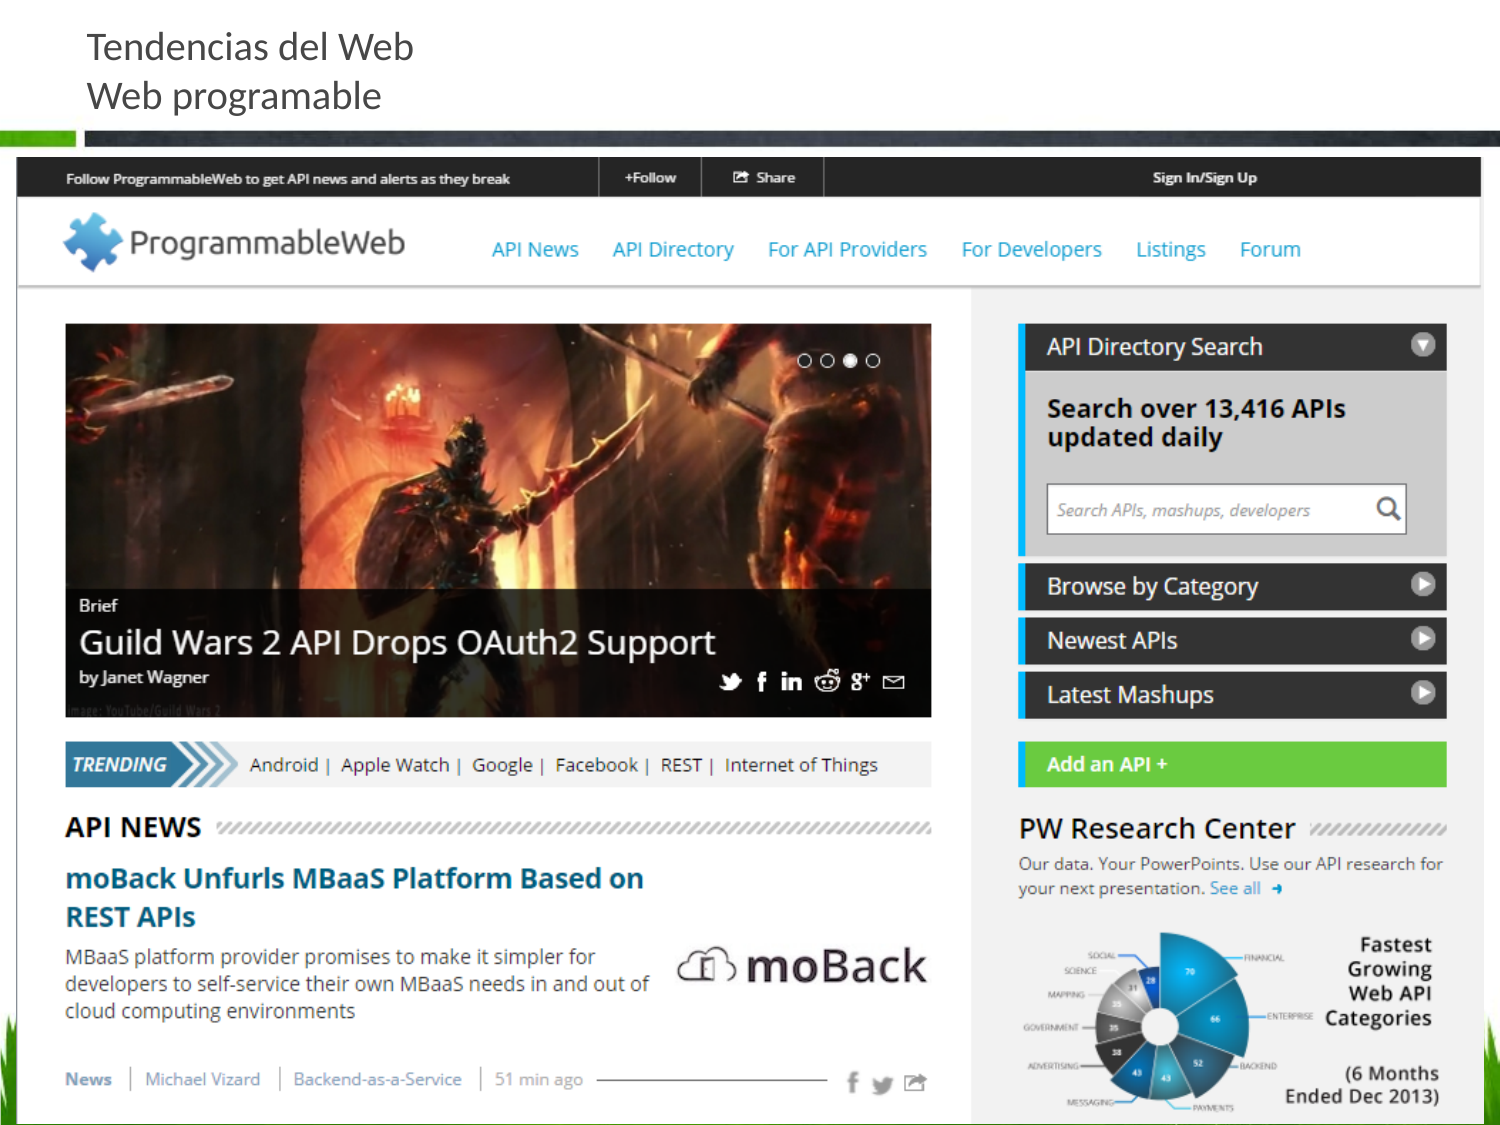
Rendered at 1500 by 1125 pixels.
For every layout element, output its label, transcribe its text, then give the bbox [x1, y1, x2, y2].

title Tendencias del Web Web programable [71, 12, 1450, 125]
picture [0, 0, 1500, 1125]
